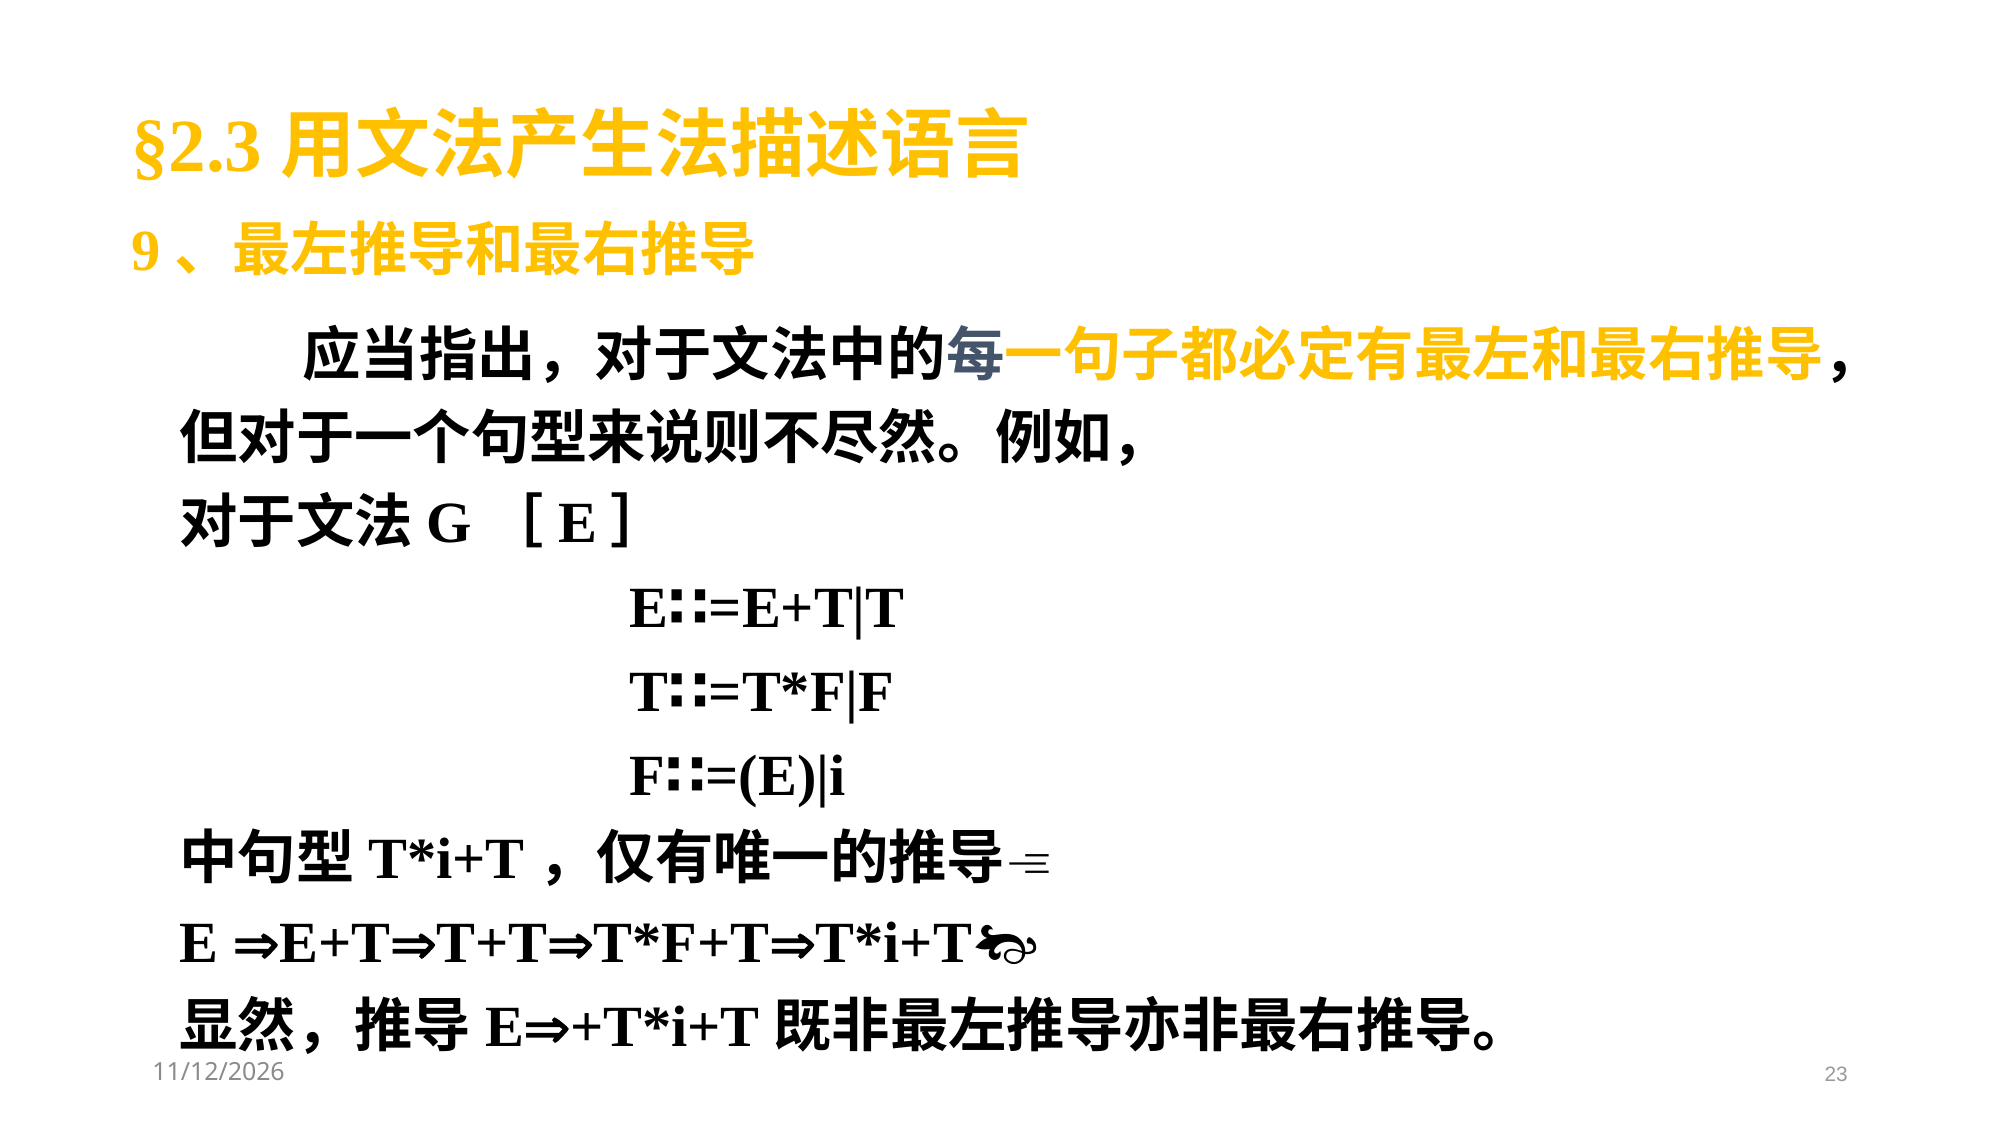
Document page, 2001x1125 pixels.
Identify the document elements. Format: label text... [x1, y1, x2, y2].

slide_number 23 [1412, 1066, 1863, 1103]
text_box 应当指出，对于文法中的每一句子都必定有最左和最右推导，但对于一个句型来说则不尽然。例如， 对于文法G［E］ E∷=E+T|T T∷=T*F|F F∷=(E)|i 中句型T*i+T，仅有唯一的推导 E E+TT+TT*F+TT*i+T 显然，推导E+T*i+T既非最左推导亦非最右推导。 [164, 295, 1897, 1066]
text_box §2.3用文法产生法描述语言 9、最左推导和最右推导 [110, 71, 1561, 321]
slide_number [137, 1042, 588, 1103]
